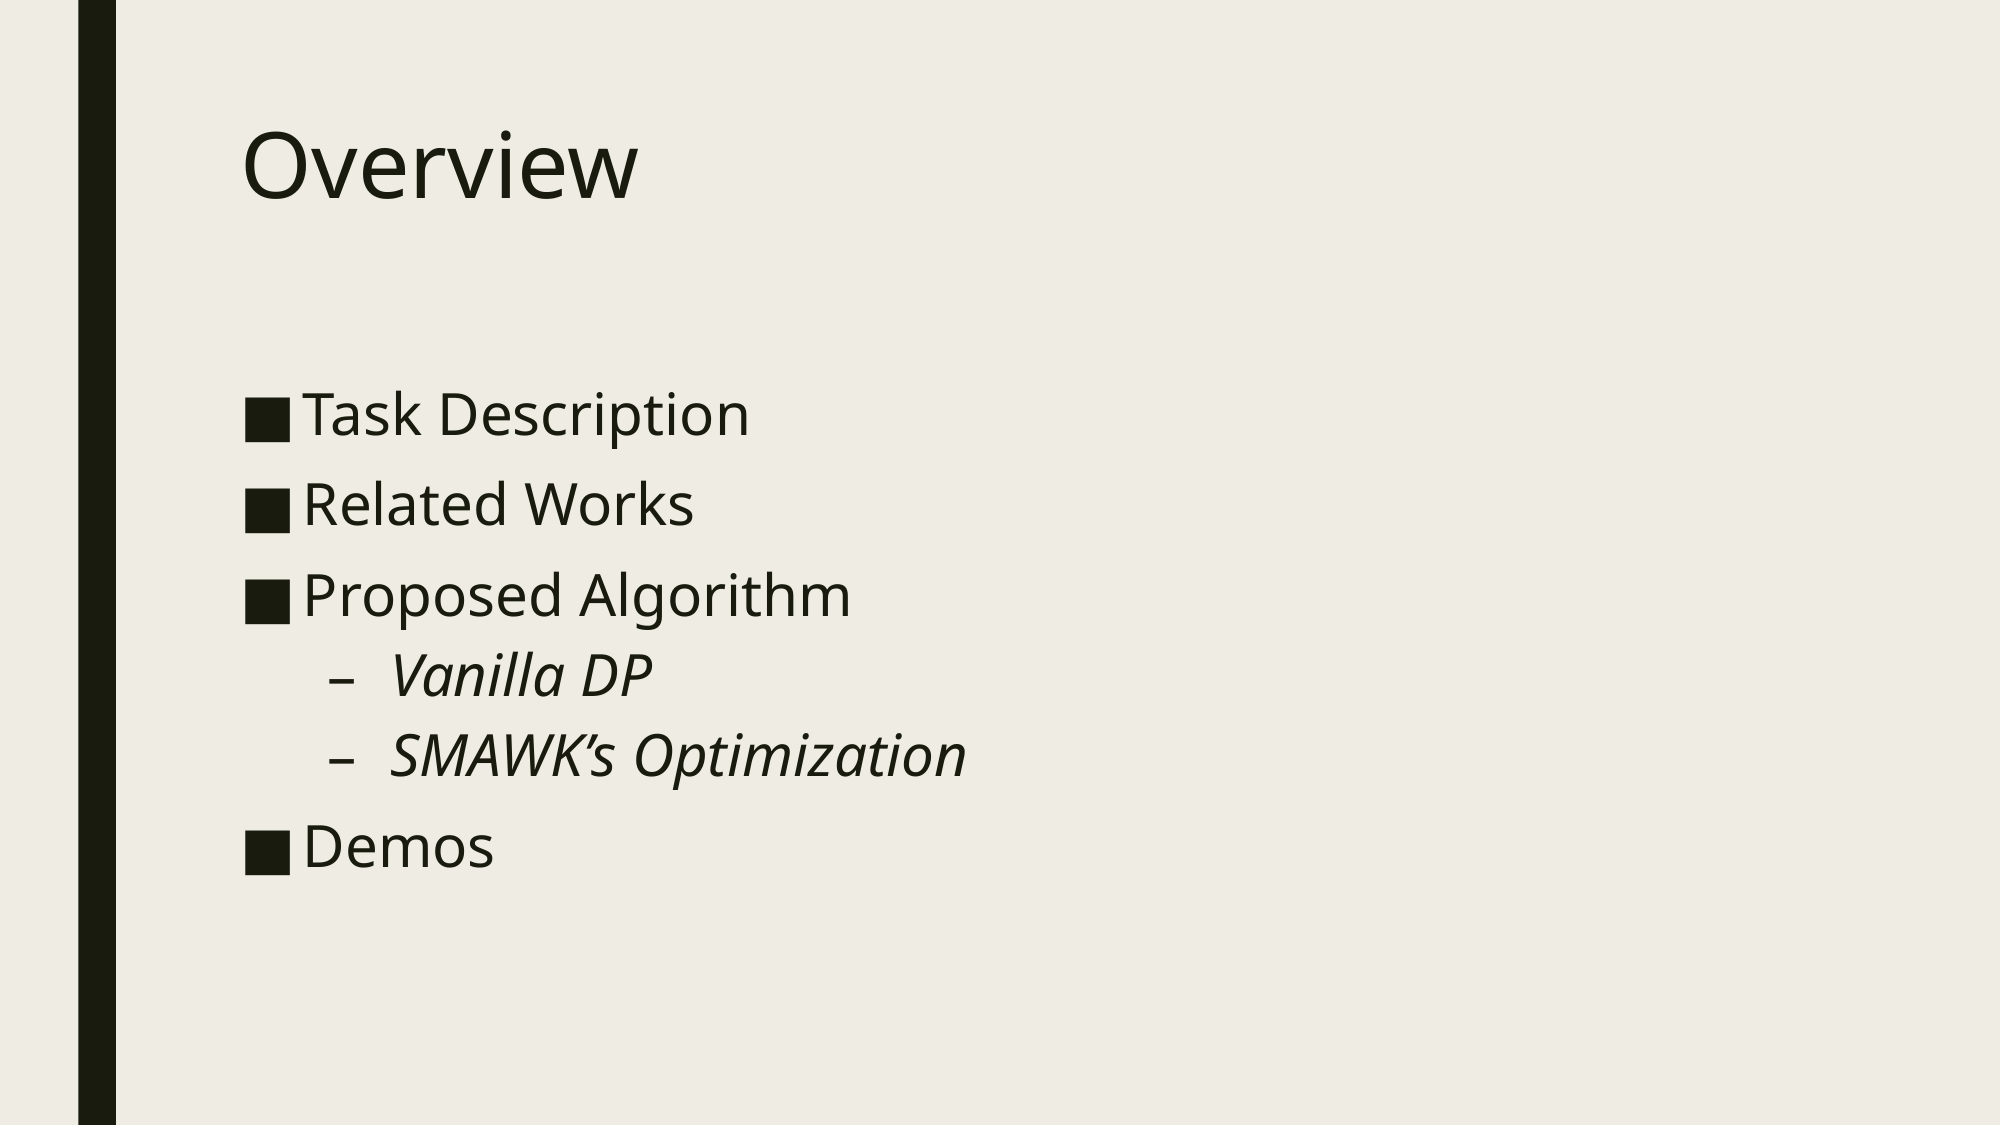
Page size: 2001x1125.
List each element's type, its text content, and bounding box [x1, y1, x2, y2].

list Task Description Related Works Proposed Algorithm Vanilla DP SMAWK’s Optimization Demos [225, 375, 1800, 963]
title Overview [225, 112, 1800, 357]
